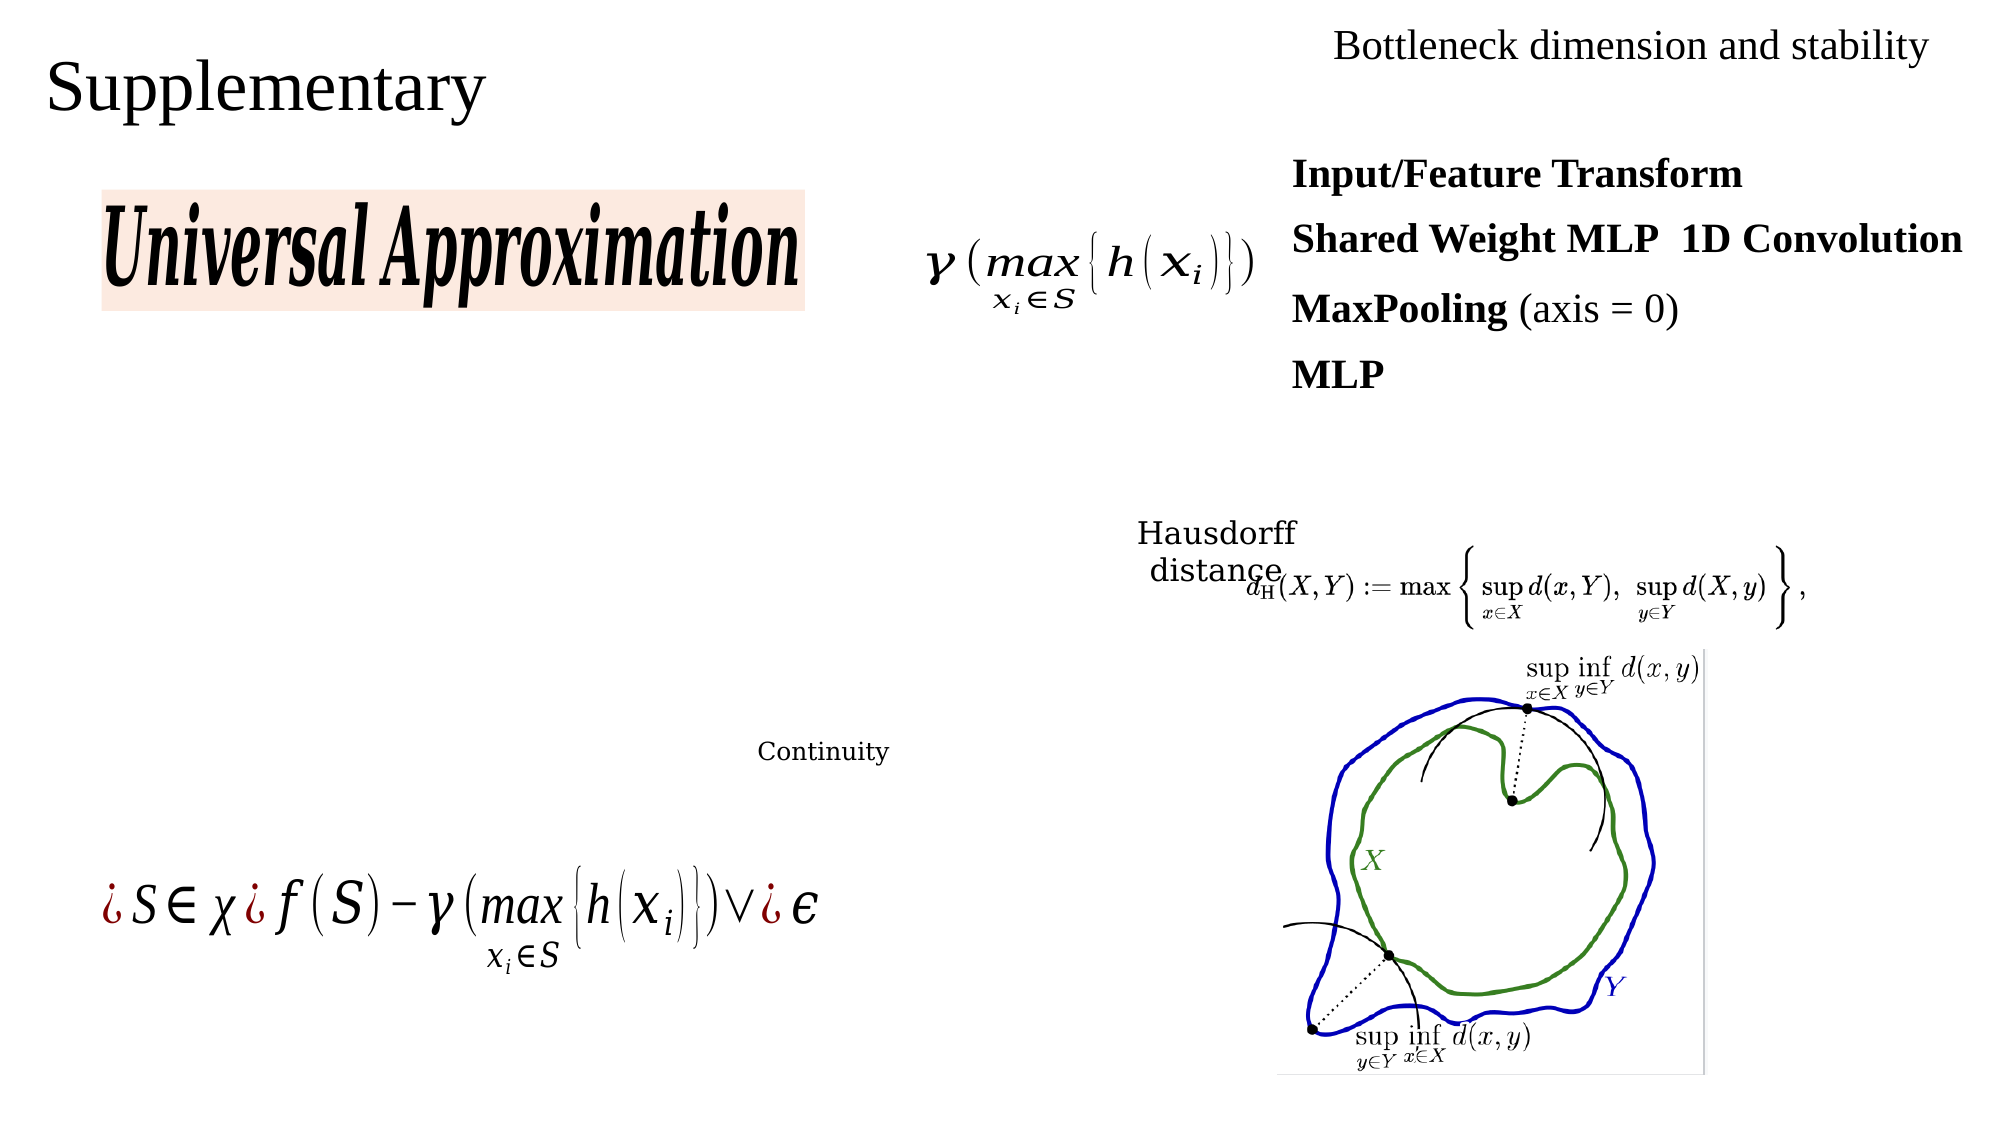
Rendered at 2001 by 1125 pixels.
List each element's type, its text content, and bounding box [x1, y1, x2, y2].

text_box Input/Feature Transform [1277, 138, 1798, 204]
text_box Continuity [725, 728, 922, 773]
picture [1215, 526, 1825, 1076]
text_box Hausdorff distance [1060, 505, 1373, 596]
text_box MaxPooling (axis = 0) [1277, 273, 2000, 339]
text_box Supplementary [30, 35, 951, 139]
text_box MLP [1277, 339, 2000, 404]
text_box Bottleneck dimension and stability [1318, 0, 2000, 91]
